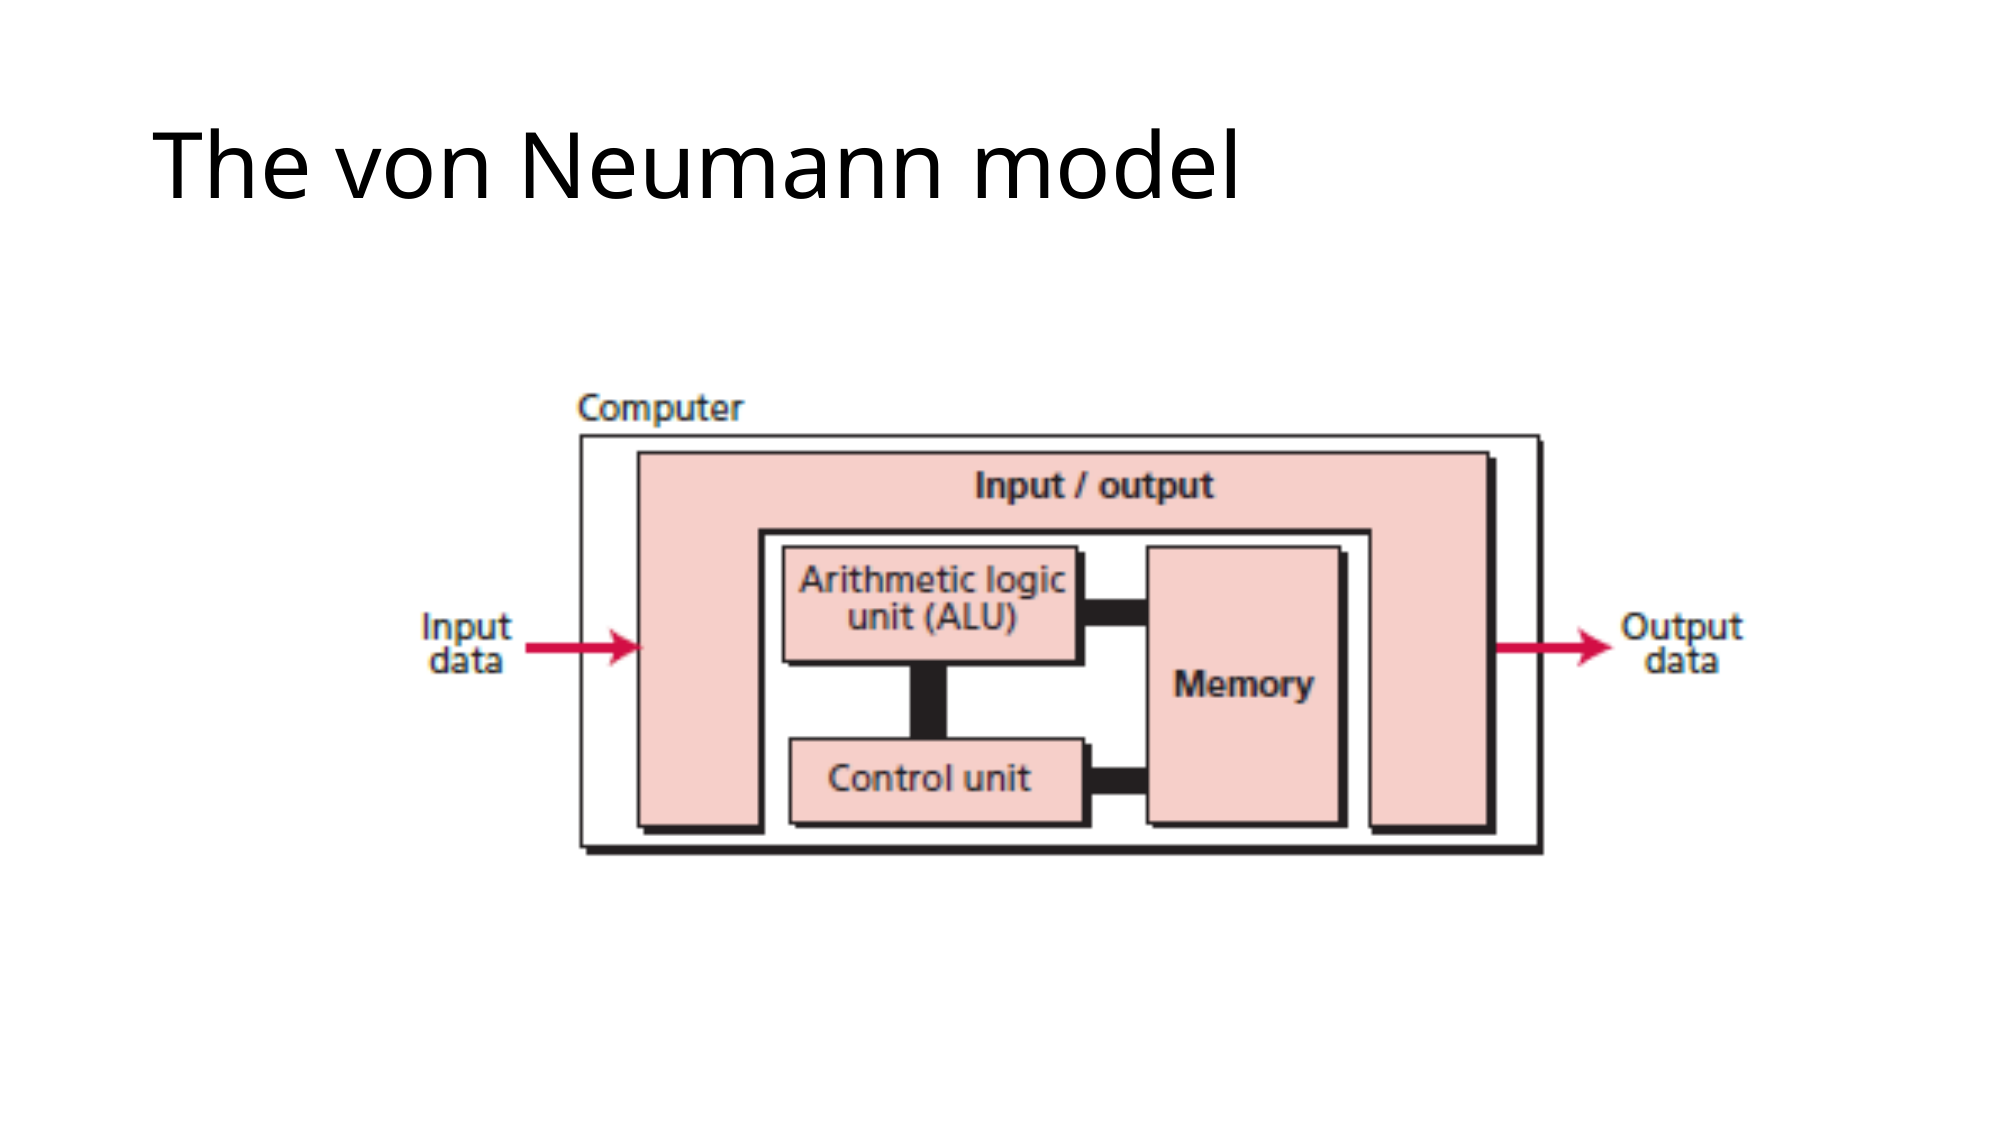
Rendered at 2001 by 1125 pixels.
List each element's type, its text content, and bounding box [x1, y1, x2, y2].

picture [365, 368, 1774, 874]
title The von Neumann model [137, 59, 1863, 278]
